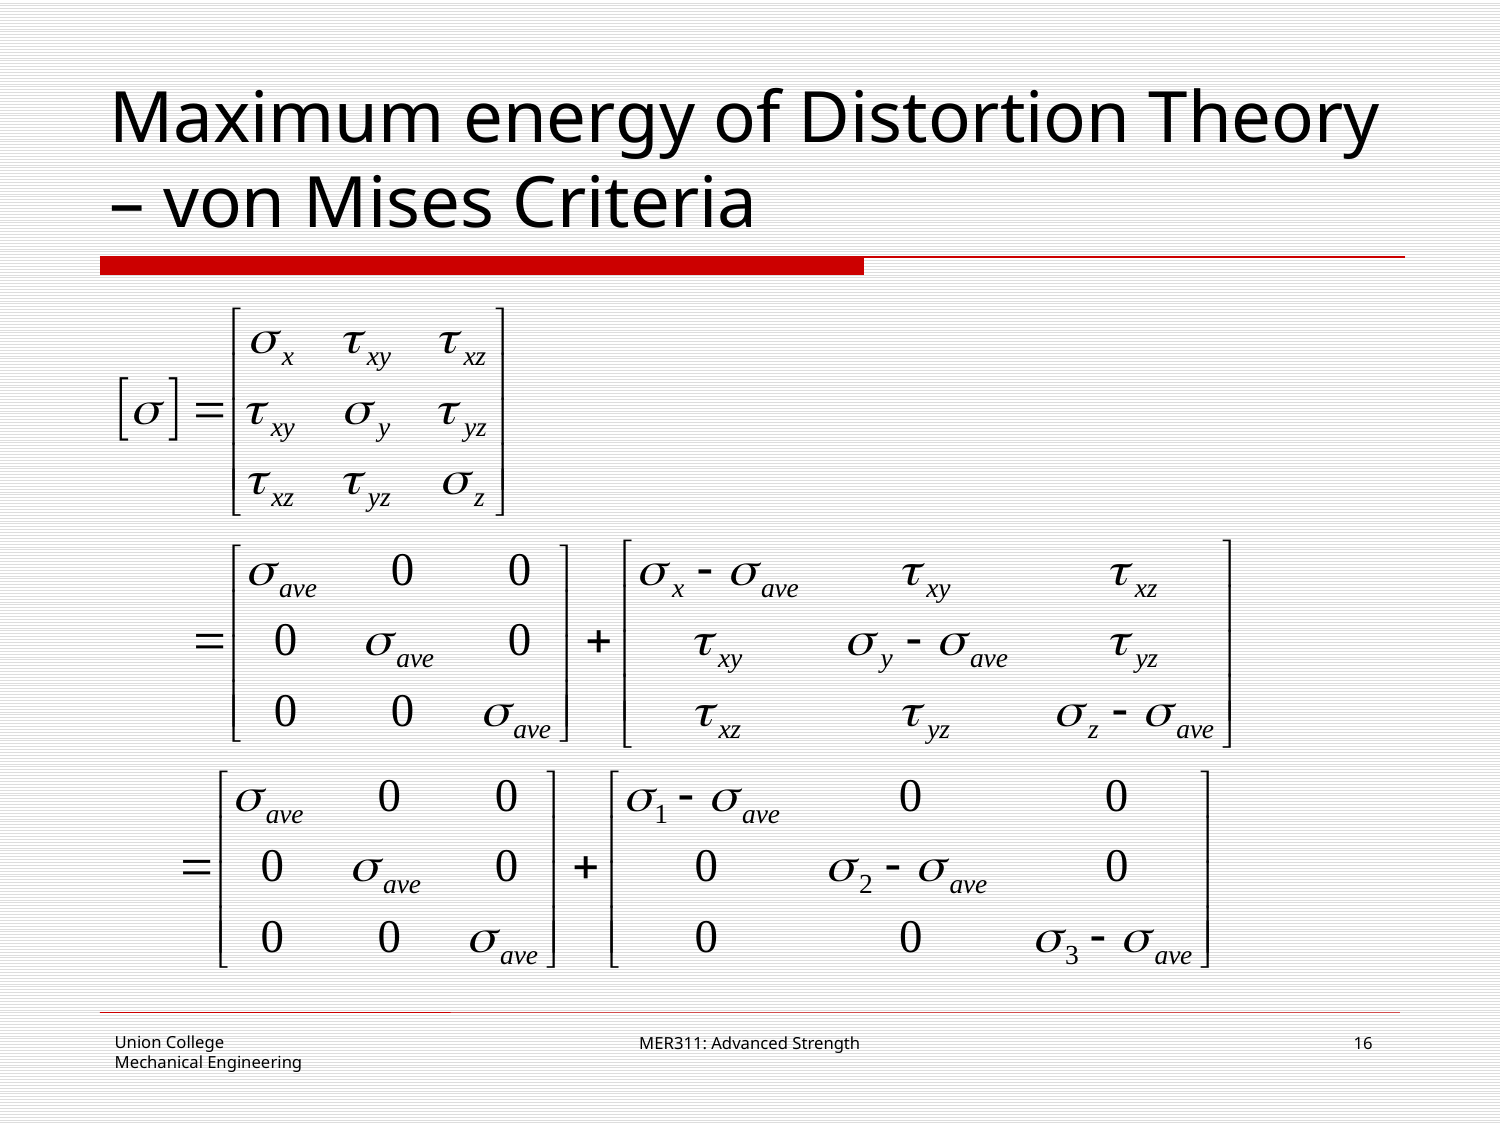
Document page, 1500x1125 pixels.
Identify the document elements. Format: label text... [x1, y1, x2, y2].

footer MER311: Advanced Strength [512, 1024, 988, 1101]
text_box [112, 299, 1251, 977]
title Maximum energy of Distortion Theory – von Mises Criteria [93, 49, 1407, 250]
slide_number 16 [1074, 1024, 1388, 1101]
